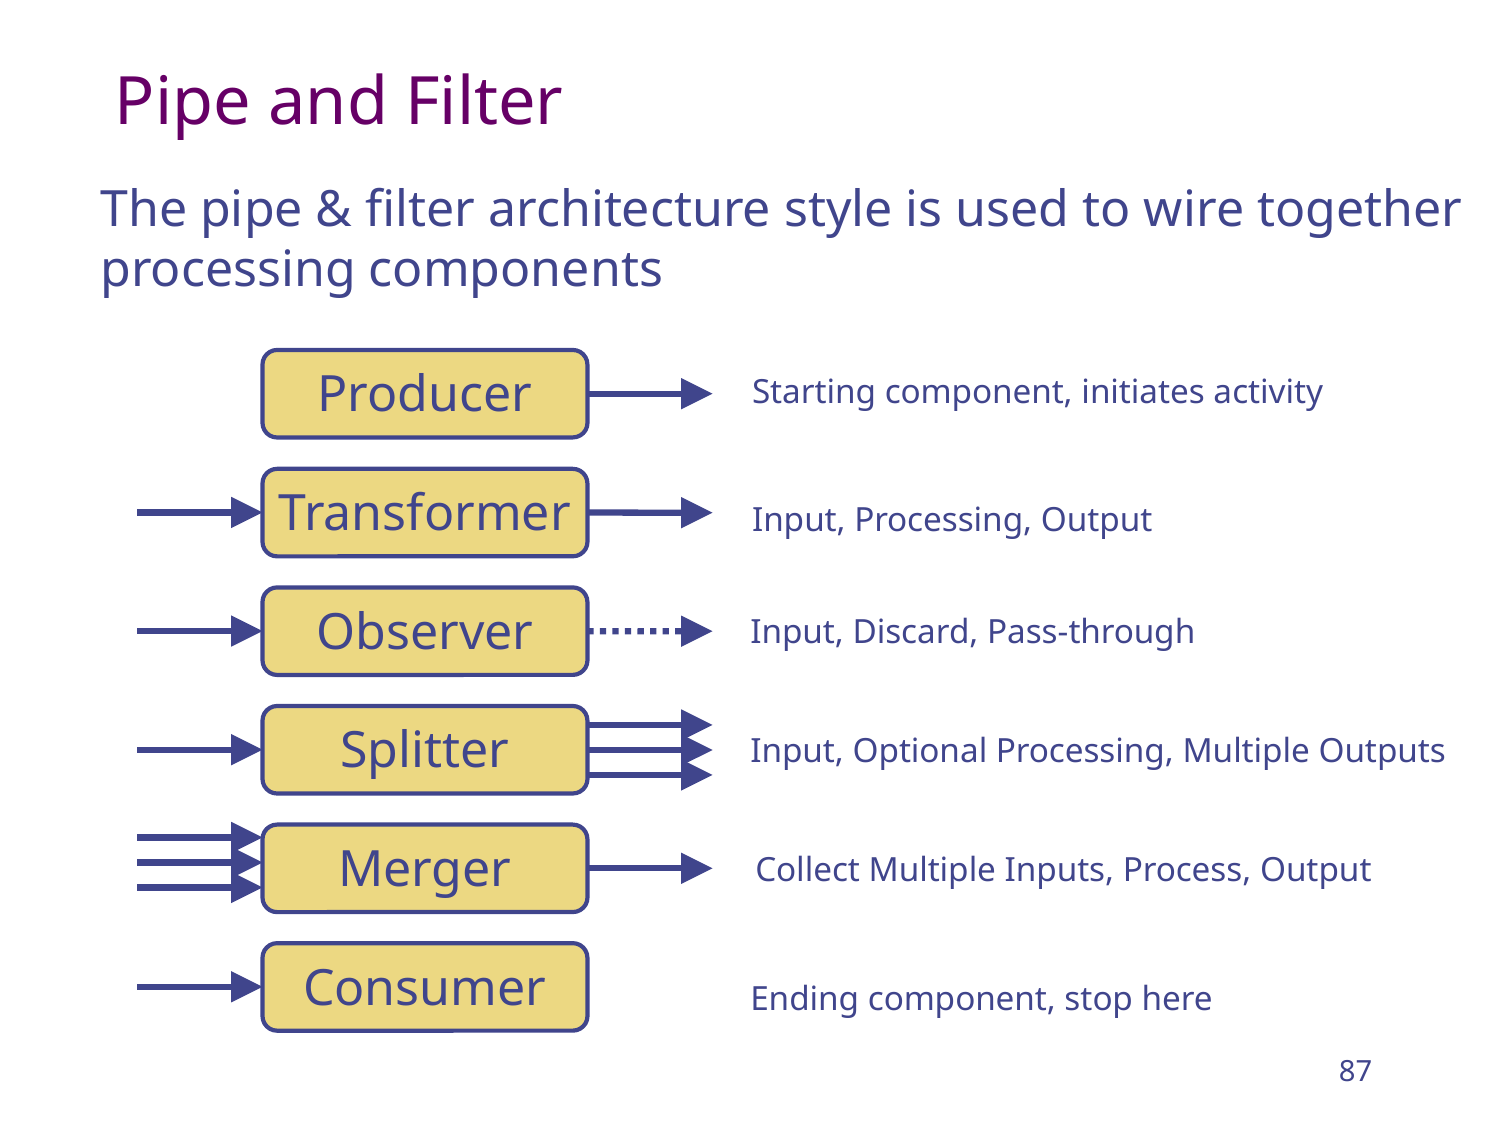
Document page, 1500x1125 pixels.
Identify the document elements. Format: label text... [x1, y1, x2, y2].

text_box Collect Multiple Inputs, Process, Output [740, 840, 1479, 896]
text_box The pipe & filter architecture style is used to wire together processing components [85, 169, 1498, 305]
text_box Observer [262, 587, 588, 675]
text_box Transformer [262, 468, 588, 557]
text_box Merger [262, 824, 588, 913]
text_box Splitter [262, 706, 588, 794]
text_box Input, Processing, Output [737, 491, 1475, 546]
text_box Input, Discard, Pass-through [735, 603, 1474, 658]
text_box Producer [262, 349, 588, 438]
text_box Starting component, initiates activity [737, 362, 1475, 418]
text_box Ending component, stop here [735, 970, 1474, 1025]
text_box Input, Optional Processing, Multiple Outputs [735, 721, 1474, 777]
title Pipe and Filter [99, 50, 1375, 169]
slide_number 87 [1074, 1025, 1388, 1100]
text_box Consumer [262, 943, 588, 1031]
